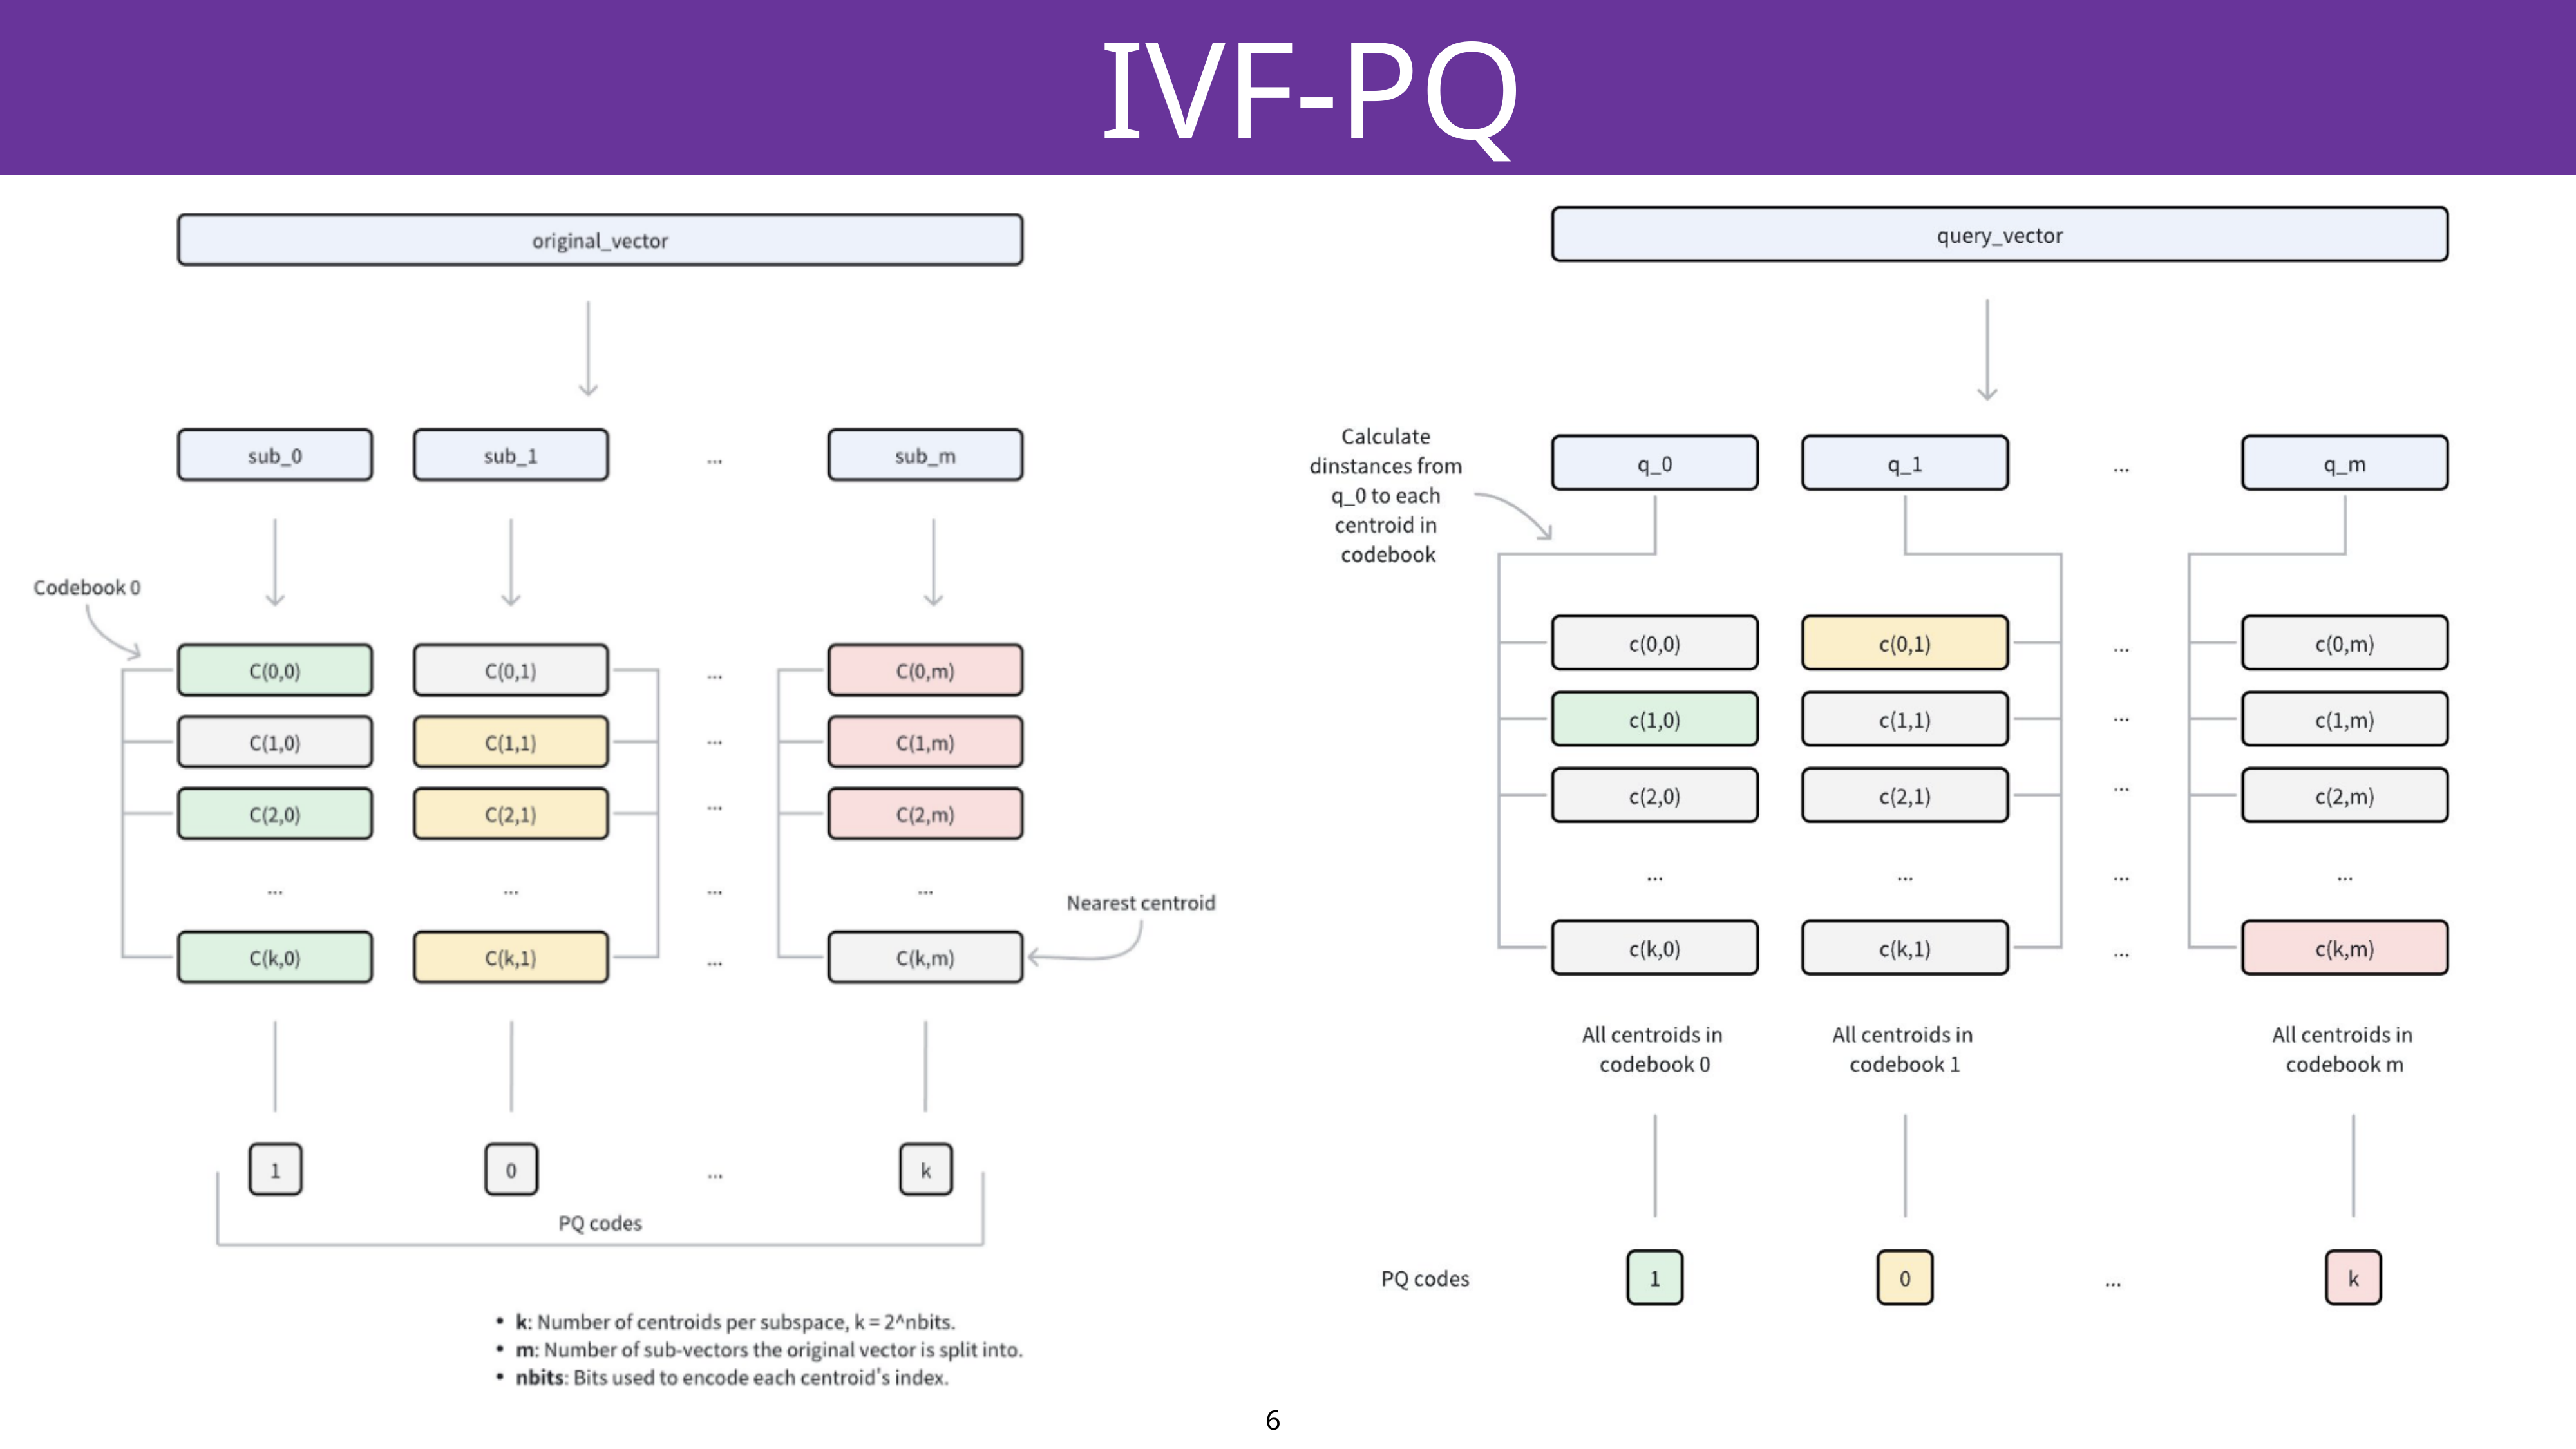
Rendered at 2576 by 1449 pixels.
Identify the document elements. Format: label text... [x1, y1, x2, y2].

picture [1295, 203, 2472, 1323]
text_box 6 [1260, 1401, 1316, 1441]
picture [14, 203, 1220, 1388]
title IVF-PQ [0, 0, 2576, 175]
